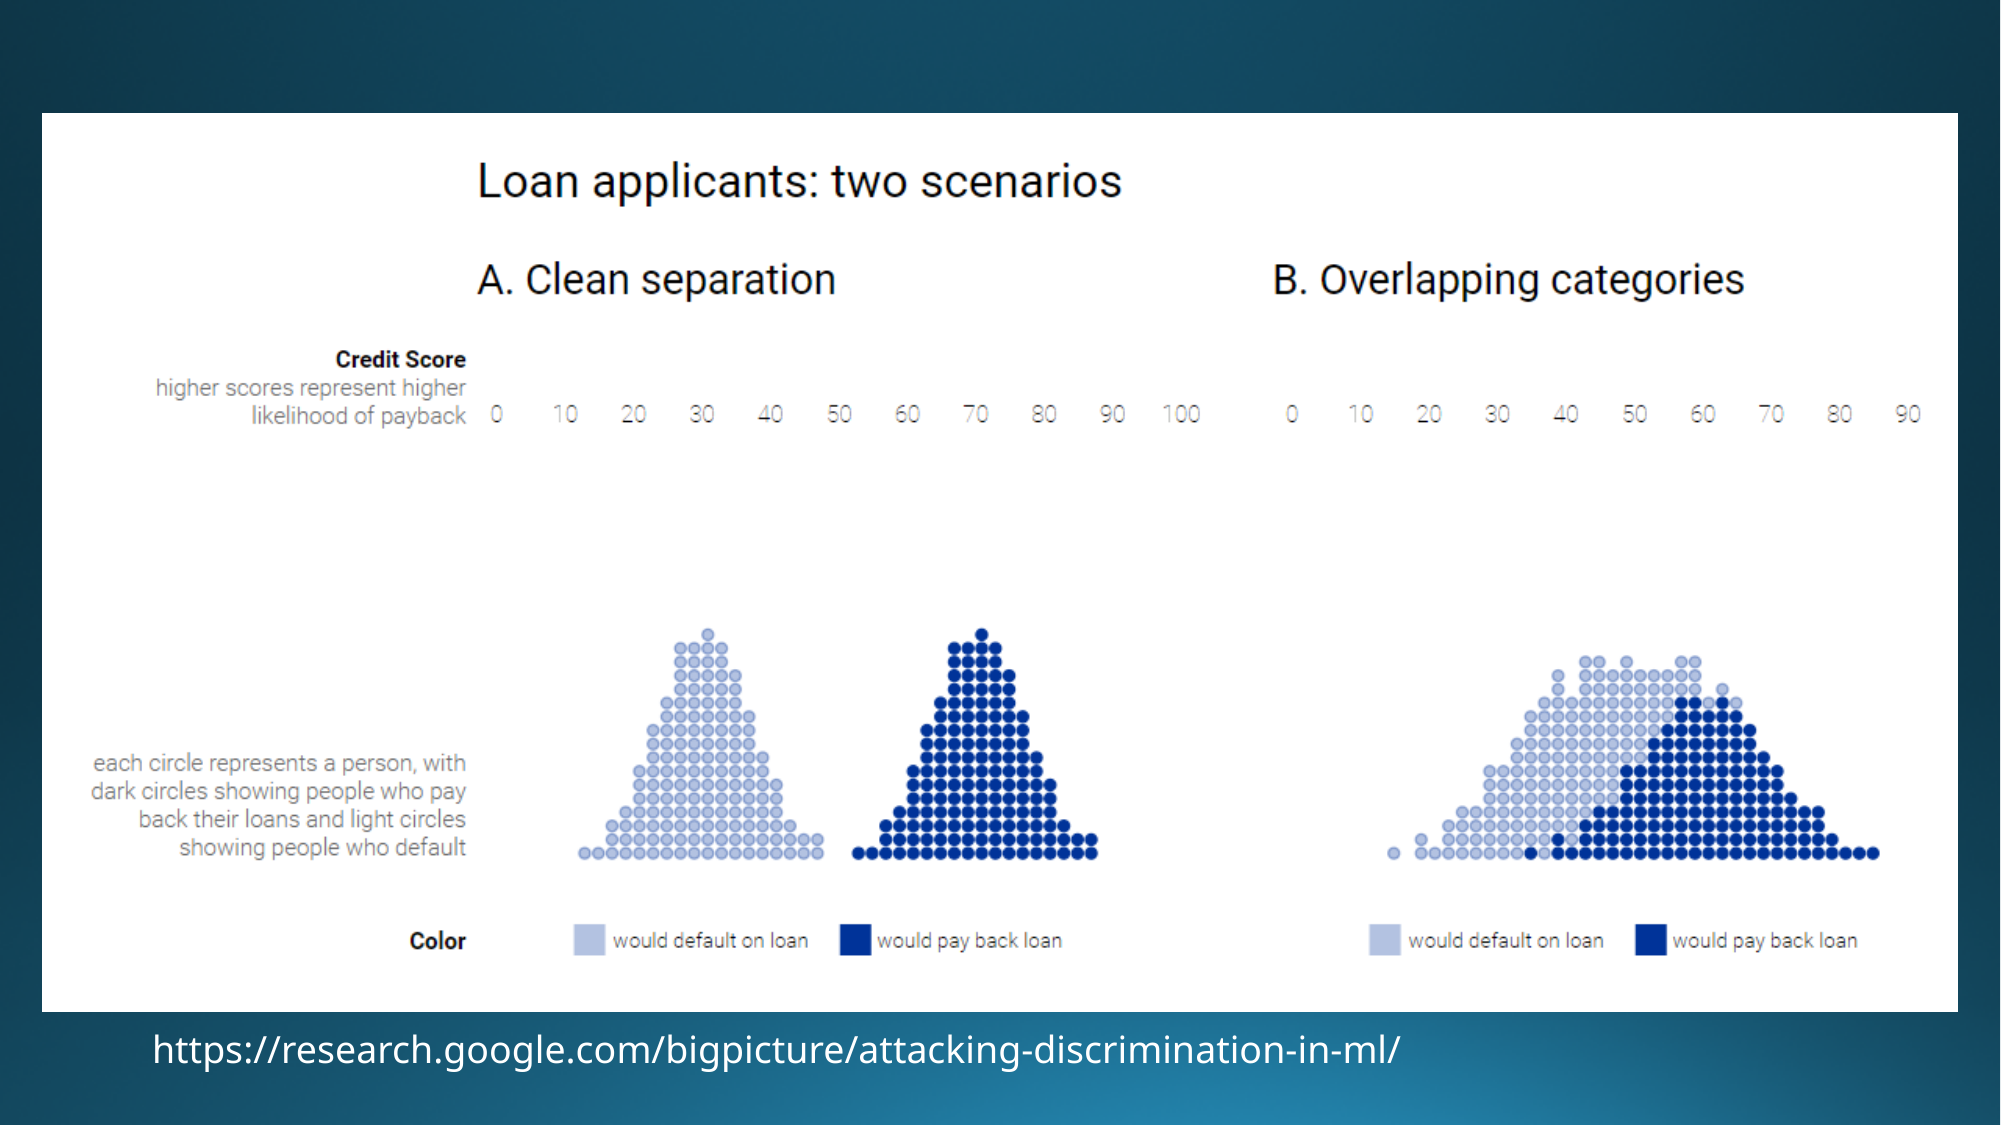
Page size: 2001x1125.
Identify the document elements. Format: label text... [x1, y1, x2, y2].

picture [0, 0, 2001, 1125]
text_box https://research.google.com/bigpicture/attacking-discrimination-in-ml/ [137, 1018, 1733, 1079]
